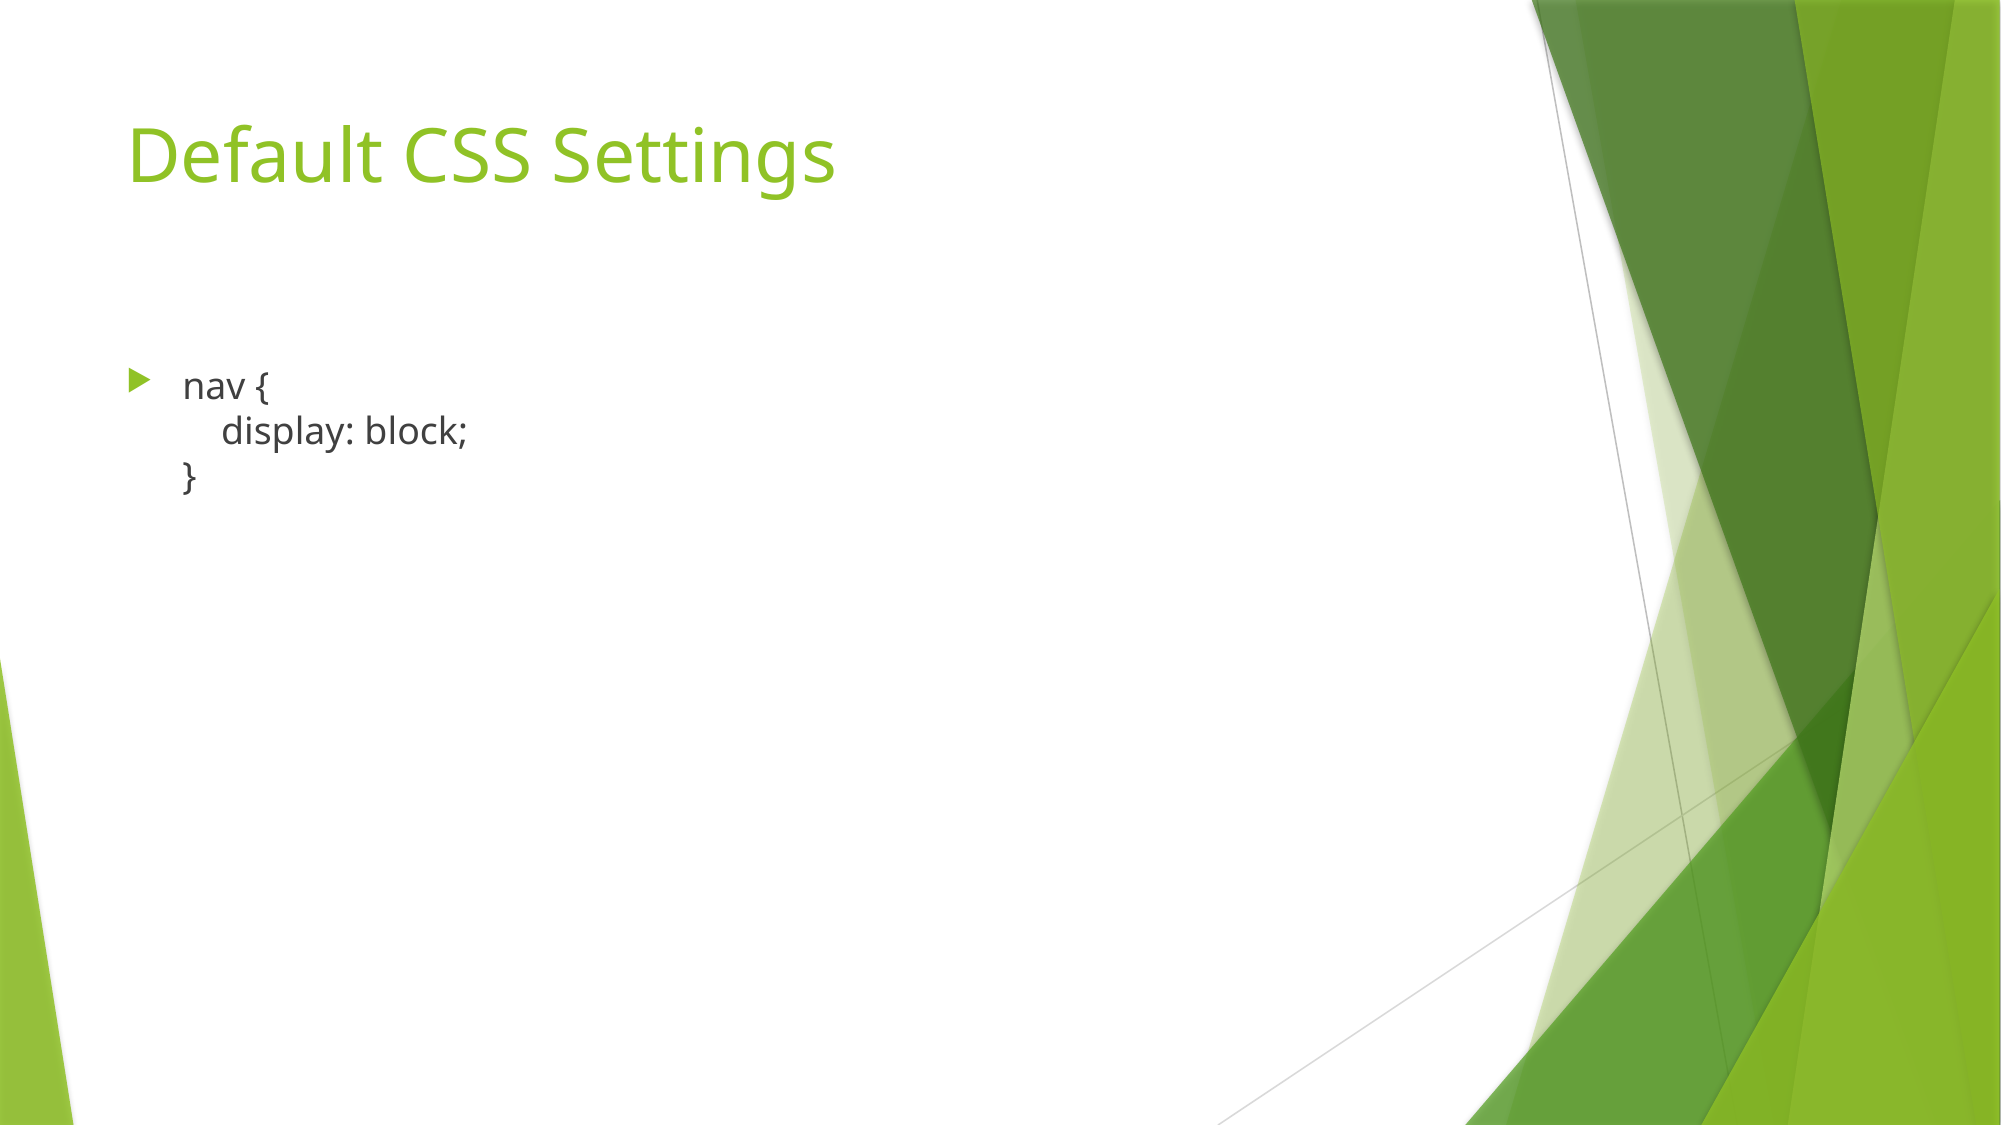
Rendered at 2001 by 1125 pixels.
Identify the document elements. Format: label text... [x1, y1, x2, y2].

title Default CSS Settings [111, 99, 1522, 317]
list nav { display: block; } [111, 354, 1522, 992]
